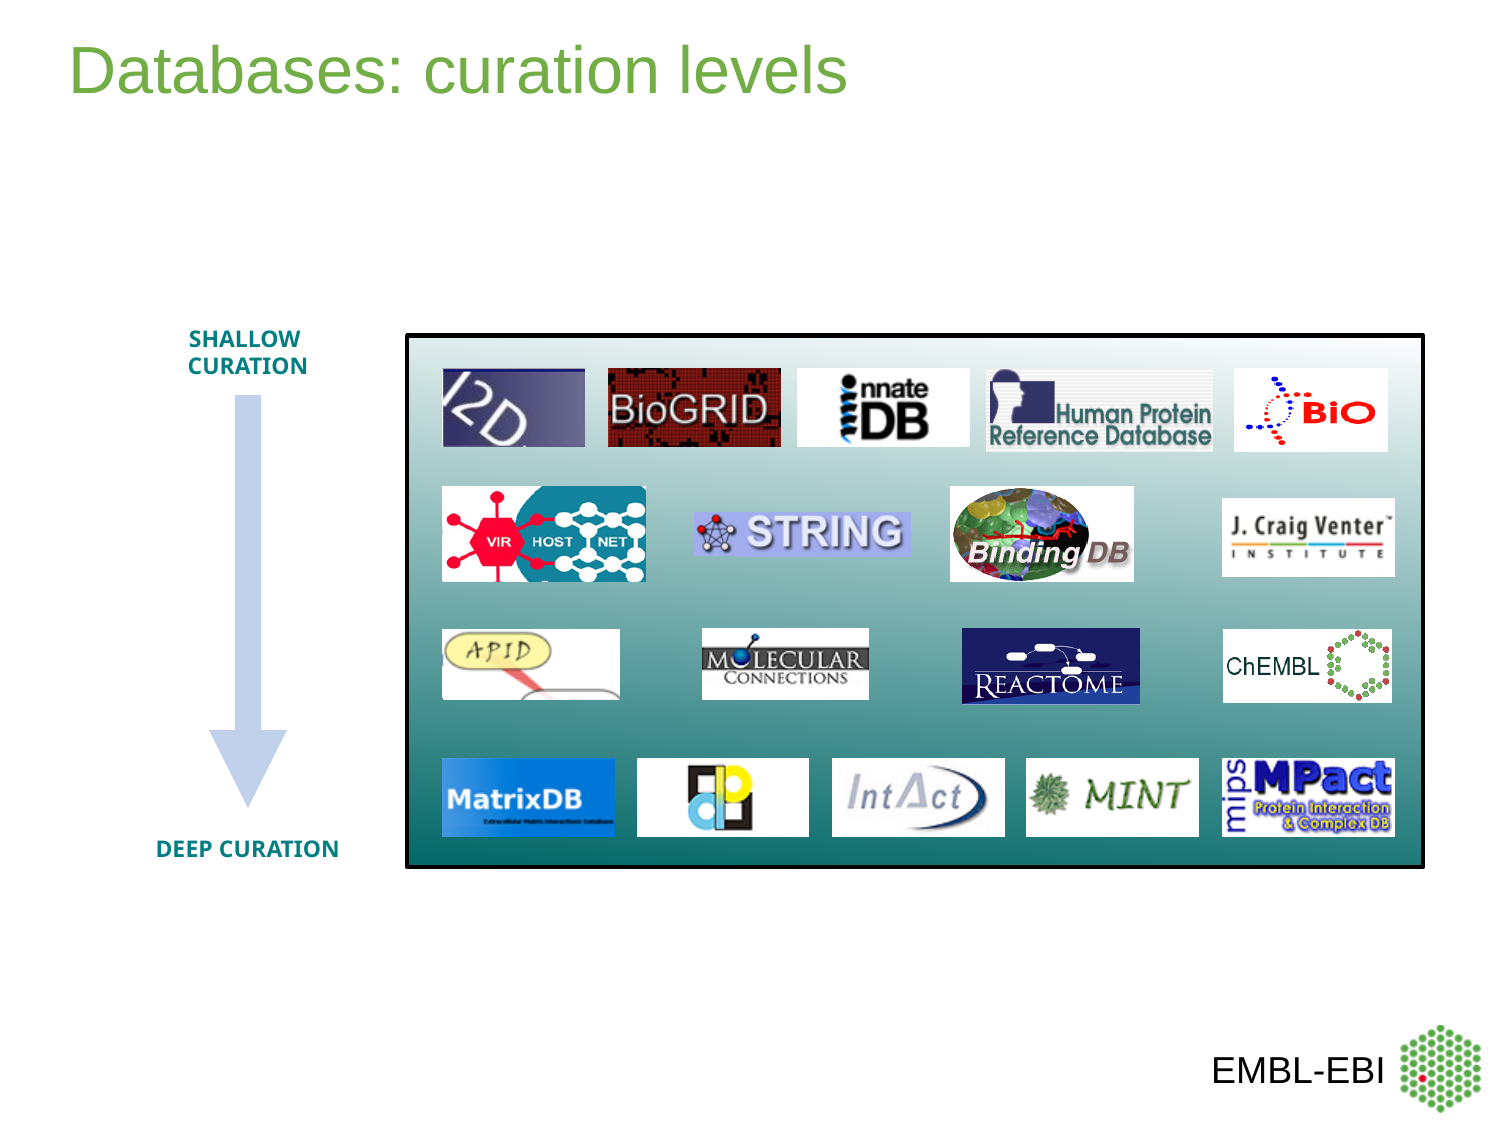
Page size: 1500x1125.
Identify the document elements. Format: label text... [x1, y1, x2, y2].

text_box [76, 316, 1424, 870]
picture [1396, 1025, 1481, 1113]
text_box Databases: curation levels [53, 19, 1471, 115]
